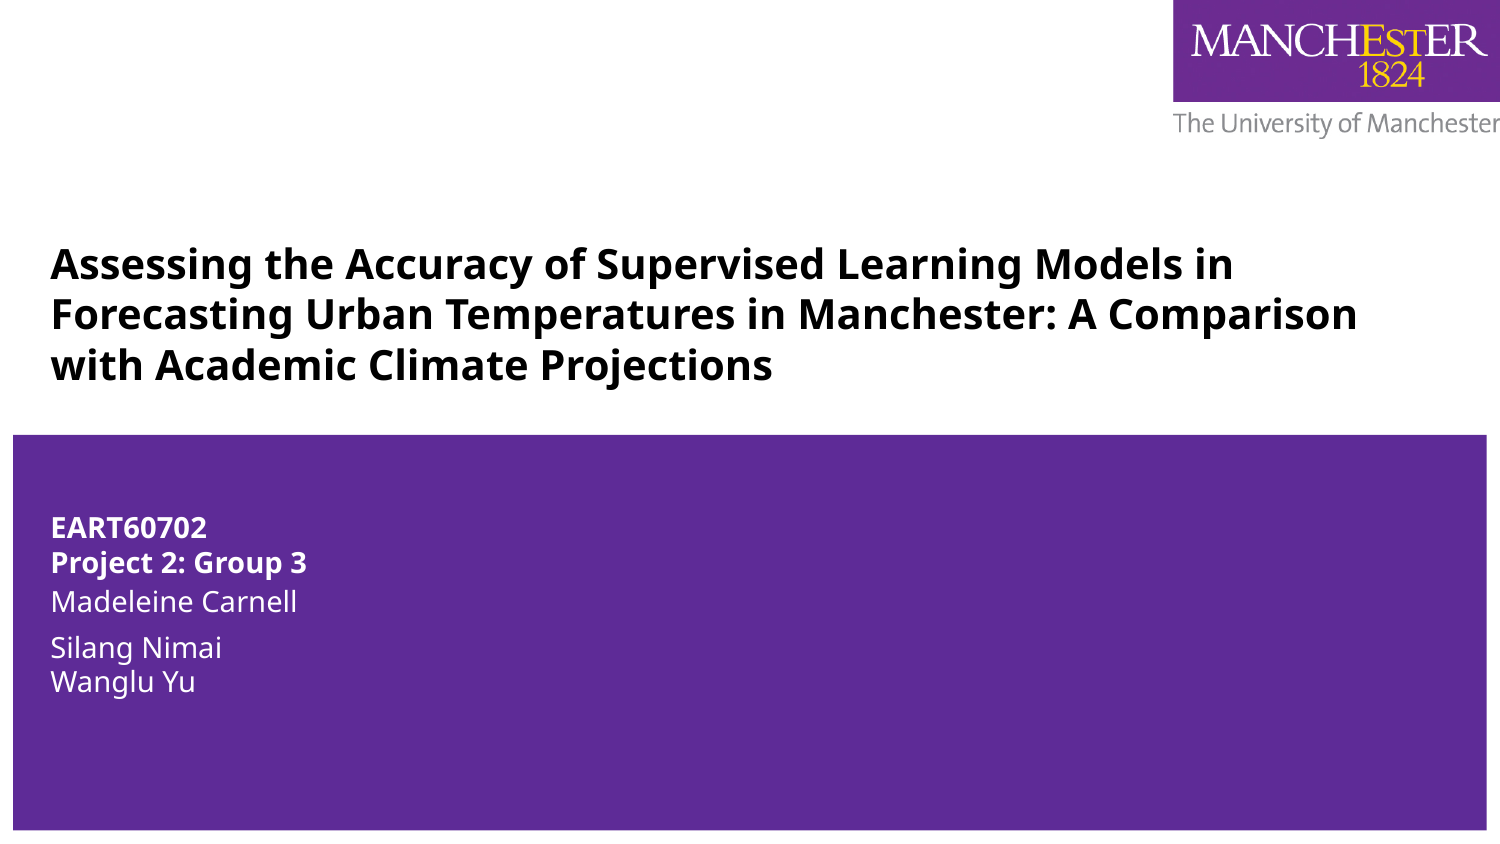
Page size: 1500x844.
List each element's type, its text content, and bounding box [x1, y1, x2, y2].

title Assessing the Accuracy of Supervised Learning Models in Forecasting Urban Temperatures in Manchester: A Comparison with Academic Climate Projections [35, 196, 1450, 504]
picture [1173, 0, 1500, 139]
title EART60702 Project 2: Group 3 Madeleine Carnell Silang Nimai Wanglu Yu [35, 503, 392, 714]
